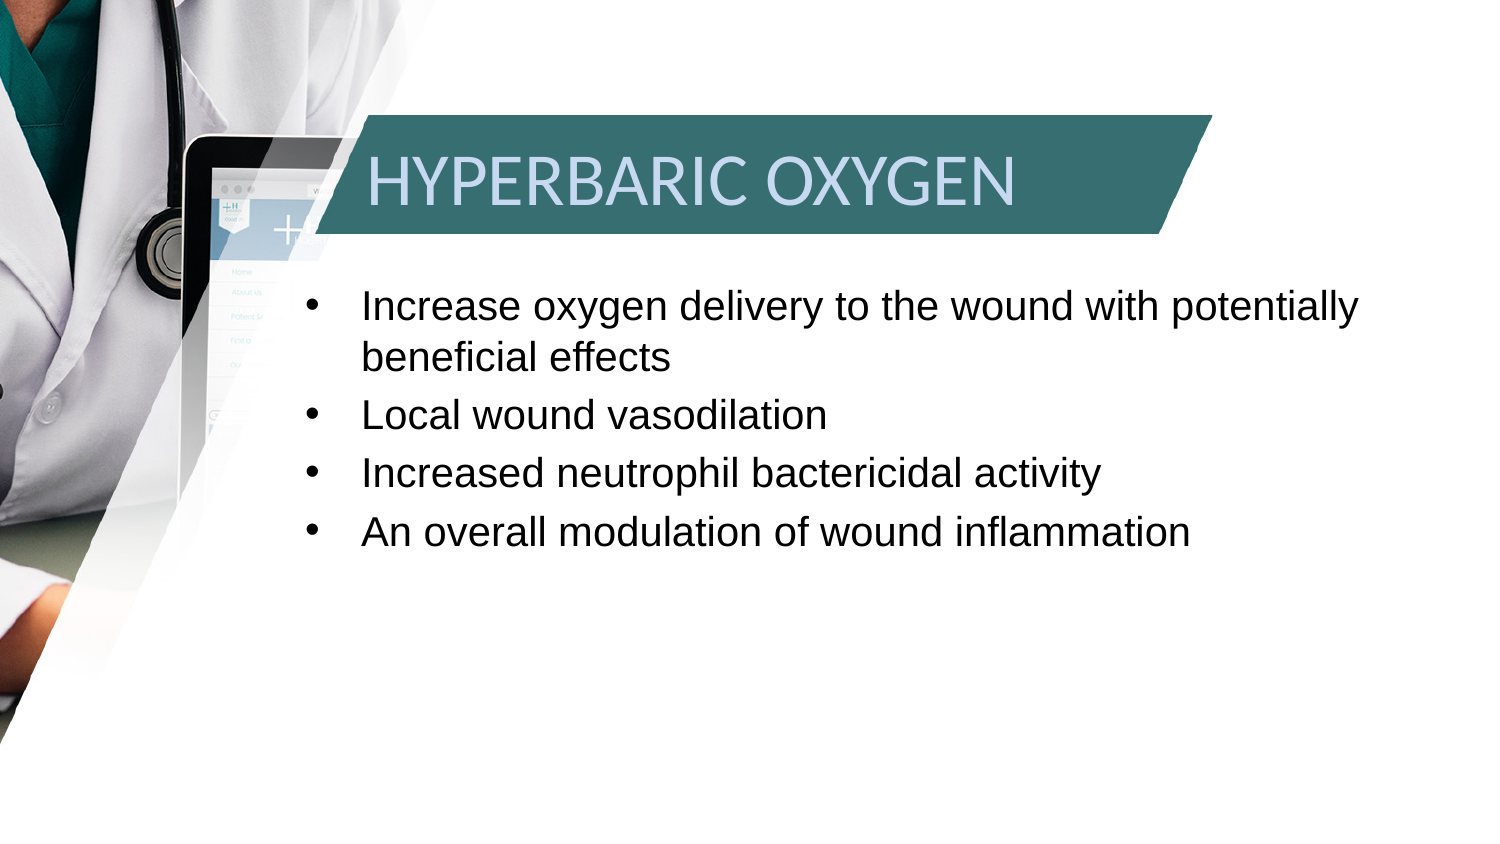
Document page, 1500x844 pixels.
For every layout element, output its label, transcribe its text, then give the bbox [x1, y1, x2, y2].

picture [0, 0, 1500, 844]
list ﻿Increase oxygen delivery to the wound with potentially beneficial effects ﻿Local wound vasodilation Increased neutrophil bactericidal activity An overall modulation of wound inflammation [289, 271, 1484, 811]
title ﻿HYPERBARIC OXYGEN [351, 116, 1423, 236]
